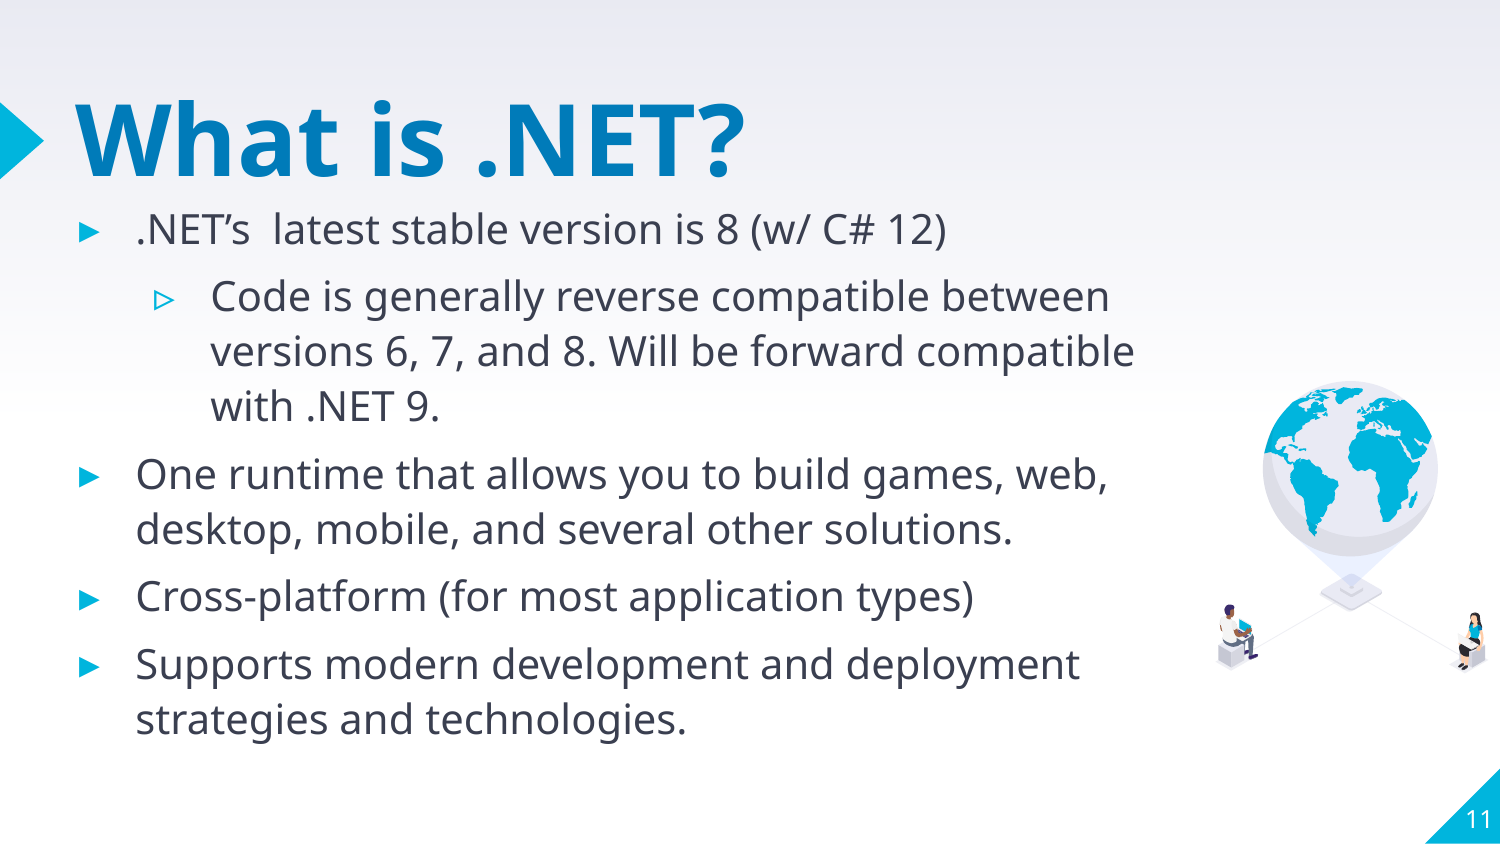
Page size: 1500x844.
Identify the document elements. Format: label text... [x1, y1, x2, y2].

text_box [1215, 380, 1489, 674]
list .NET’s latest stable version is 8 (w/ C# 12) Code is generally reverse compatible between versions 6, 7, and 8. Will be forward compatible with .NET 9. One runtime that allows you to build games, web, desktop, mobile, and several other solutions. Cross-platform (for most application types) Supports modern development and deployment strategies and technologies. [60, 197, 1245, 798]
slide_number 11 [1418, 760, 1494, 838]
title What is .NET? [75, 99, 1460, 277]
